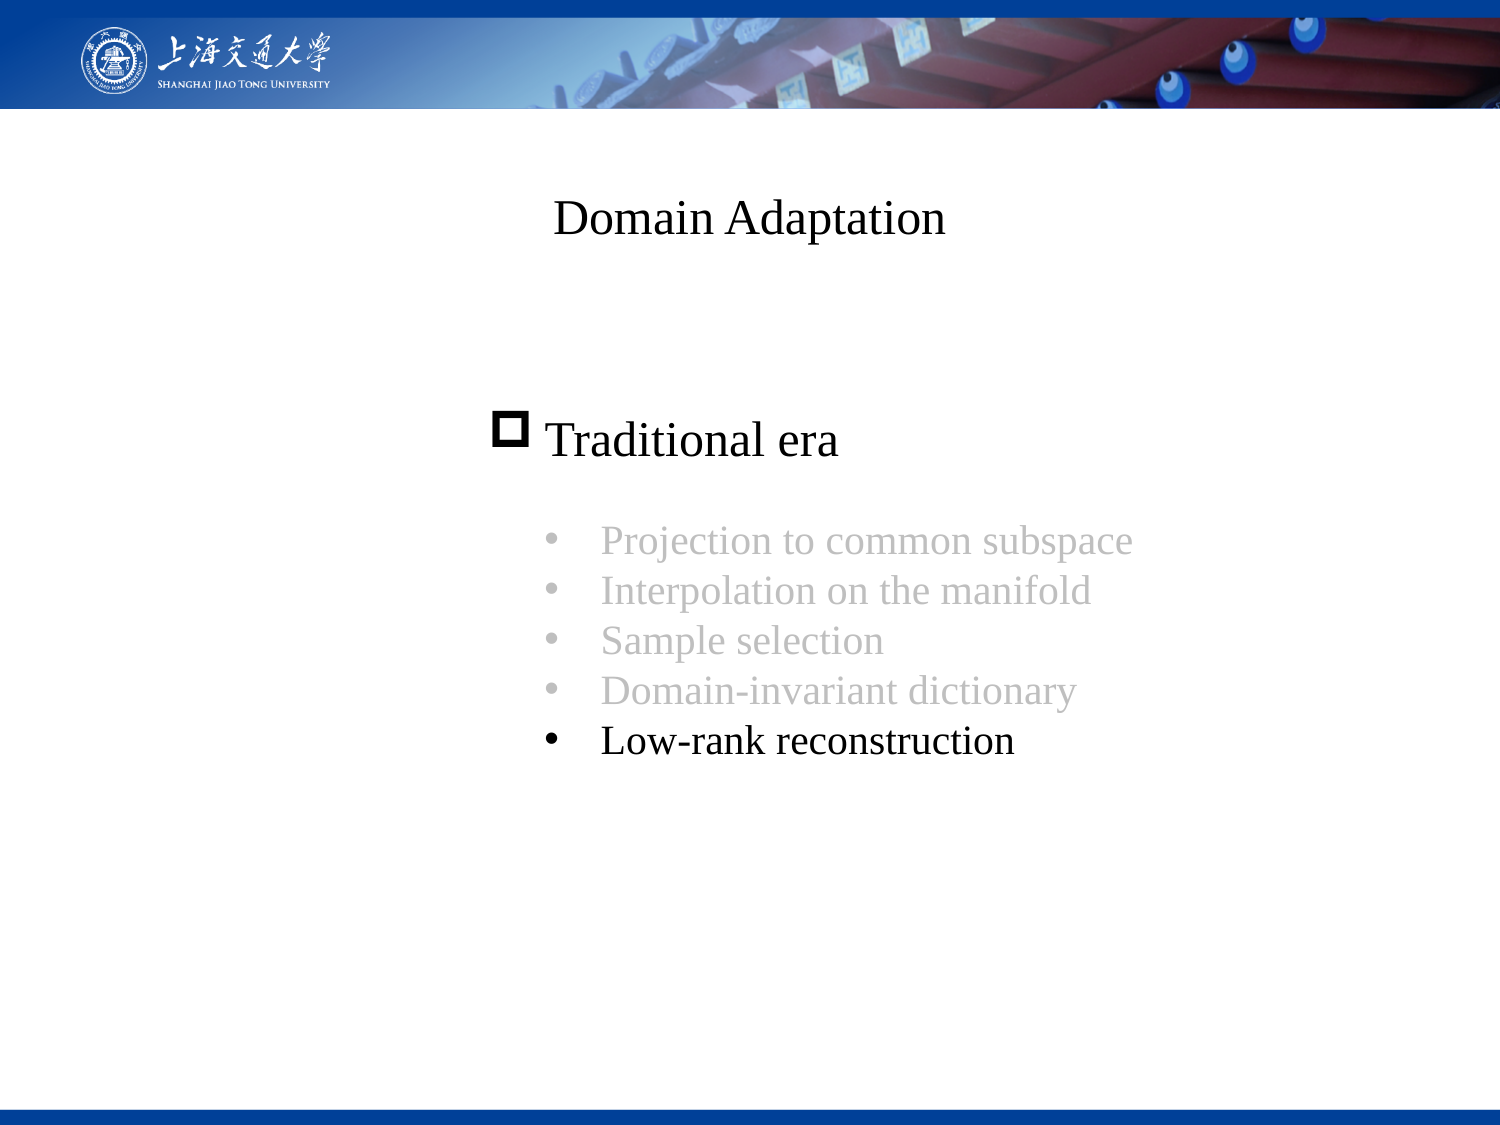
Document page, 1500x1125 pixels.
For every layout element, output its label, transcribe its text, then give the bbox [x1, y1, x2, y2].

picture [0, 18, 1500, 109]
text_box Projection to common subspace Interpolation on the manifold Sample selection Domain-invariant dictionary Low-rank reconstruction [529, 505, 1149, 771]
text_box Domain Adaptation [538, 177, 962, 252]
text_box Traditional era [473, 398, 855, 474]
